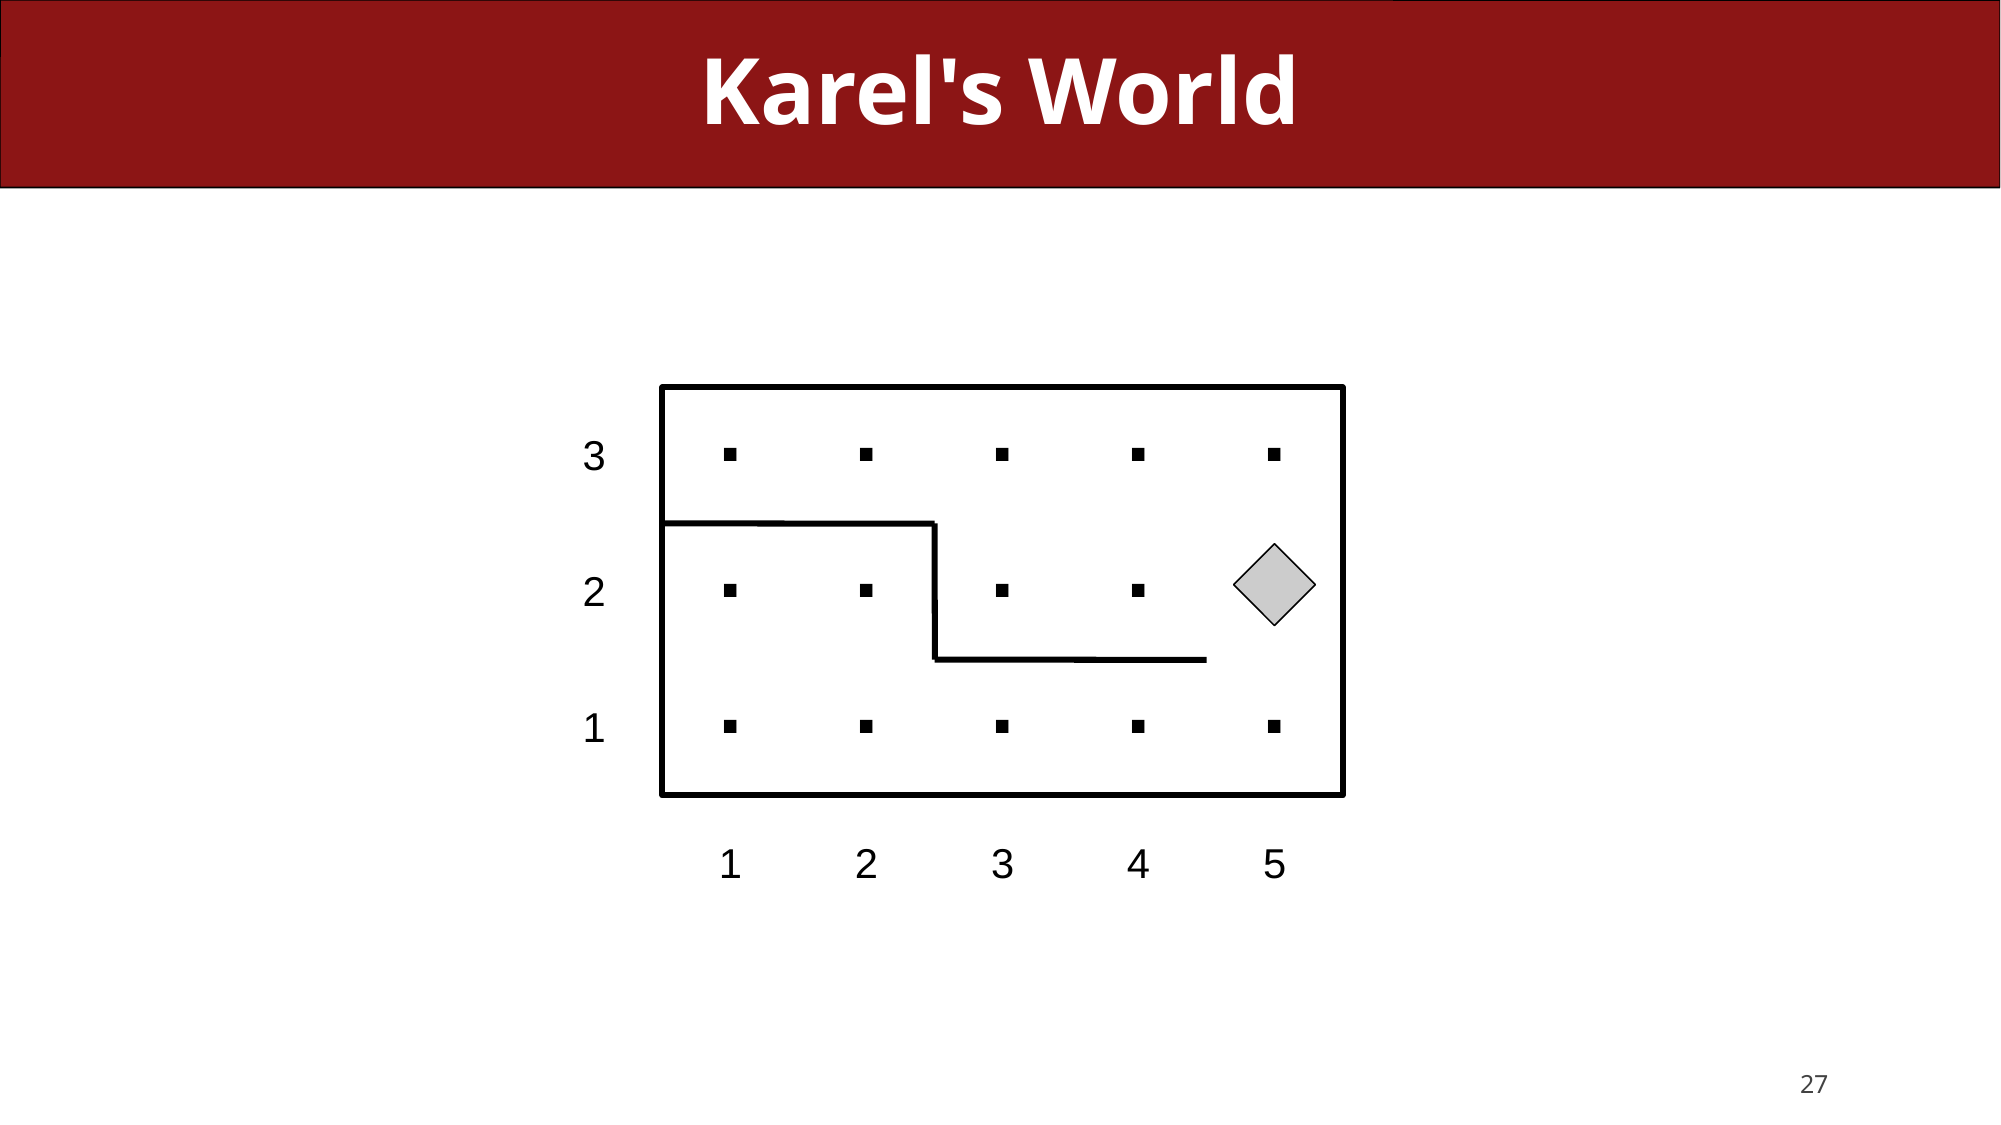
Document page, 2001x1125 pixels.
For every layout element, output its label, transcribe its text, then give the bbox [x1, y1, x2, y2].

text_box 3 [934, 796, 1070, 932]
text_box 3 [526, 387, 662, 524]
text_box 4 [1070, 796, 1206, 932]
title Karel's World [324, 0, 1676, 188]
text_box 2 [798, 796, 934, 932]
text_box 1 [662, 796, 798, 932]
text_box 2 [526, 524, 662, 660]
text_box 1 [526, 660, 662, 796]
text_box 5 [1206, 796, 1343, 932]
text_box [662, 387, 1343, 796]
